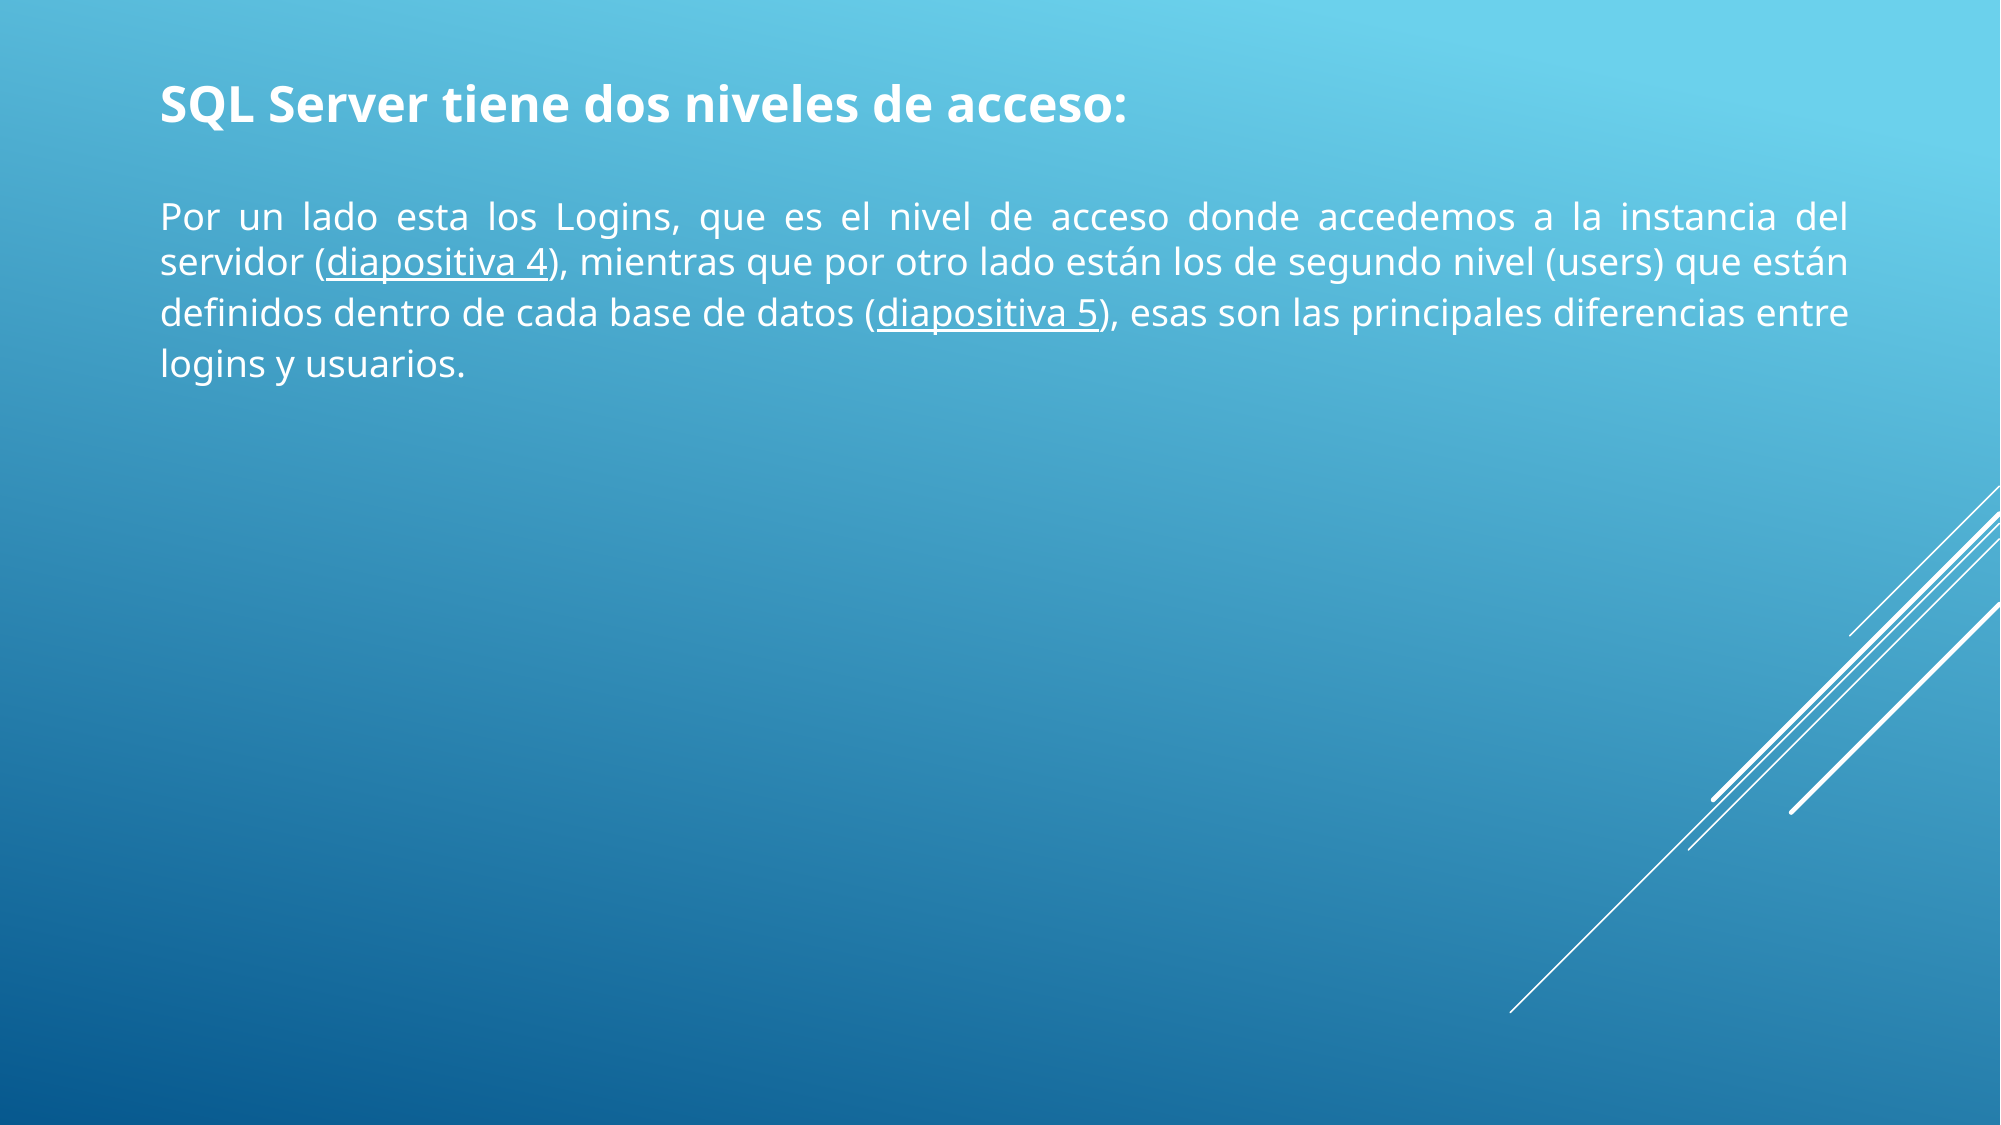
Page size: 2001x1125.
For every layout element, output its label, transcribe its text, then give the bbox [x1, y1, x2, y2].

text_box SQL Server tiene dos niveles de acceso: Por un lado esta los Logins, que es el nivel de acceso donde accedemos a la instancia del servidor (diapositiva 4), mientras que por otro lado están los de segundo nivel (users) que están definidos dentro de cada base de datos (diapositiva 5), esas son las principales diferencias entre logins y usuarios. [145, 65, 1866, 437]
